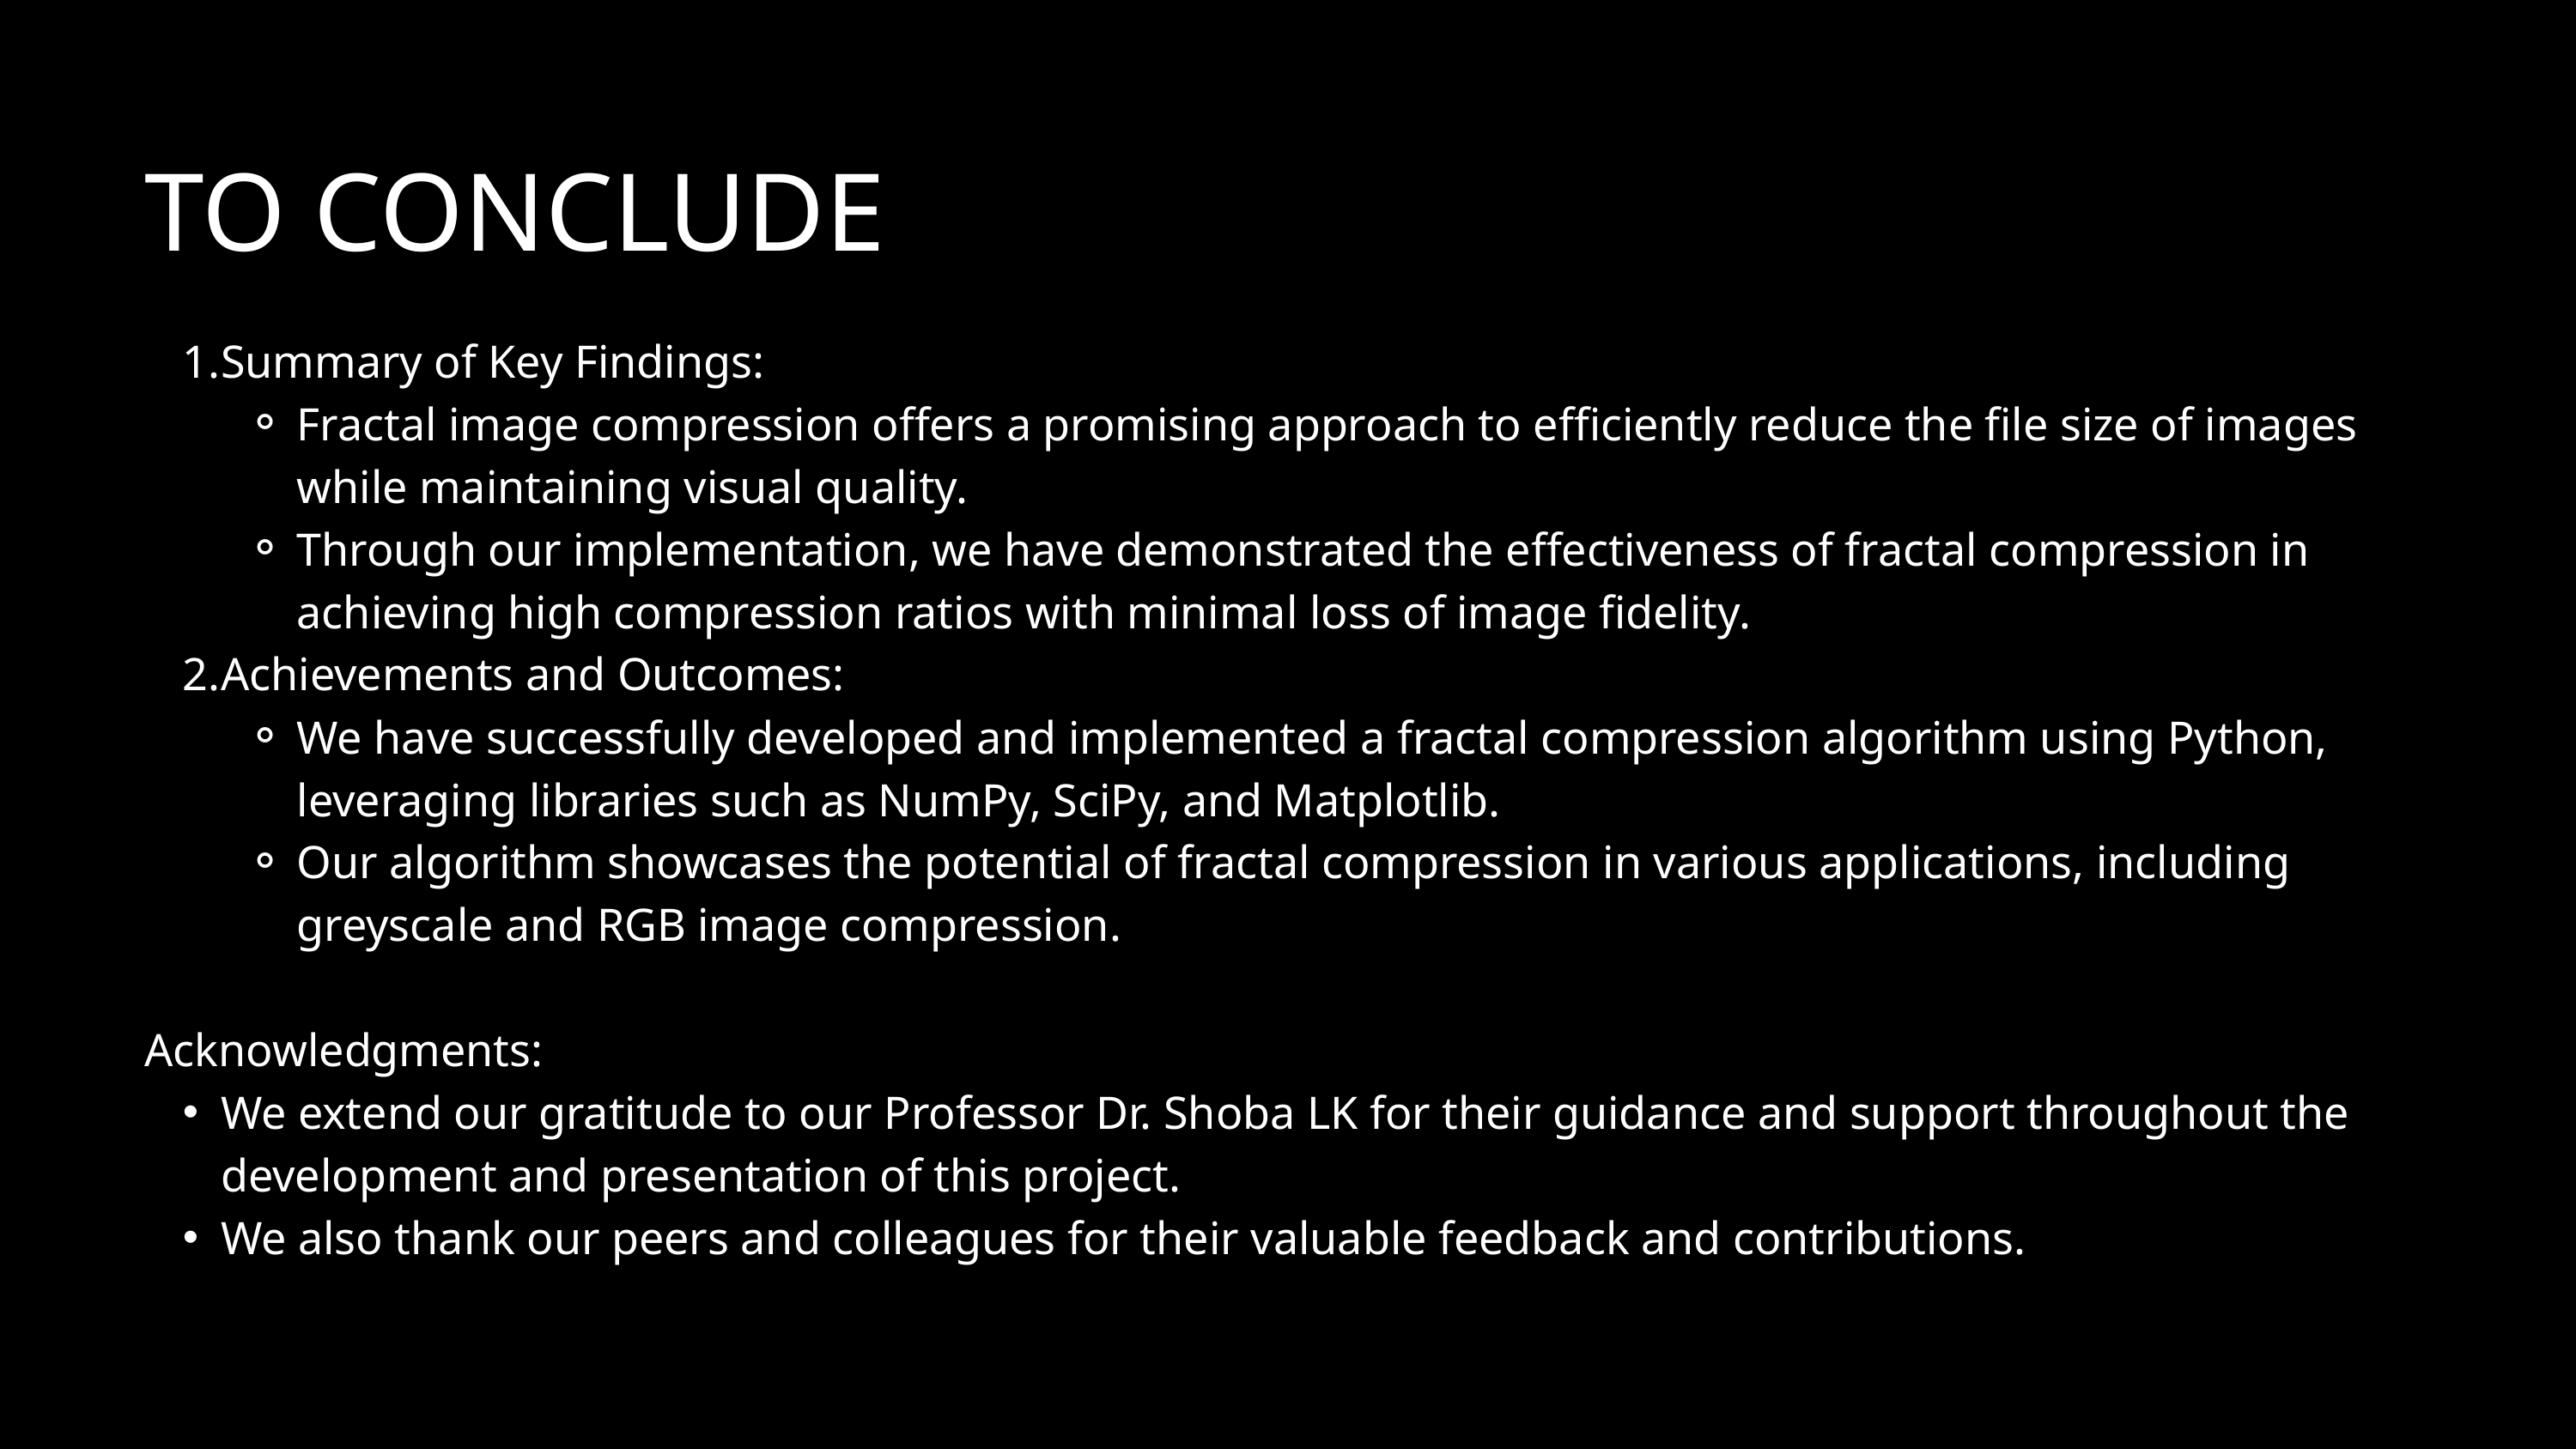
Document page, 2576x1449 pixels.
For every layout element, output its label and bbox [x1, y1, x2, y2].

text_box [0, 0, 2576, 1449]
